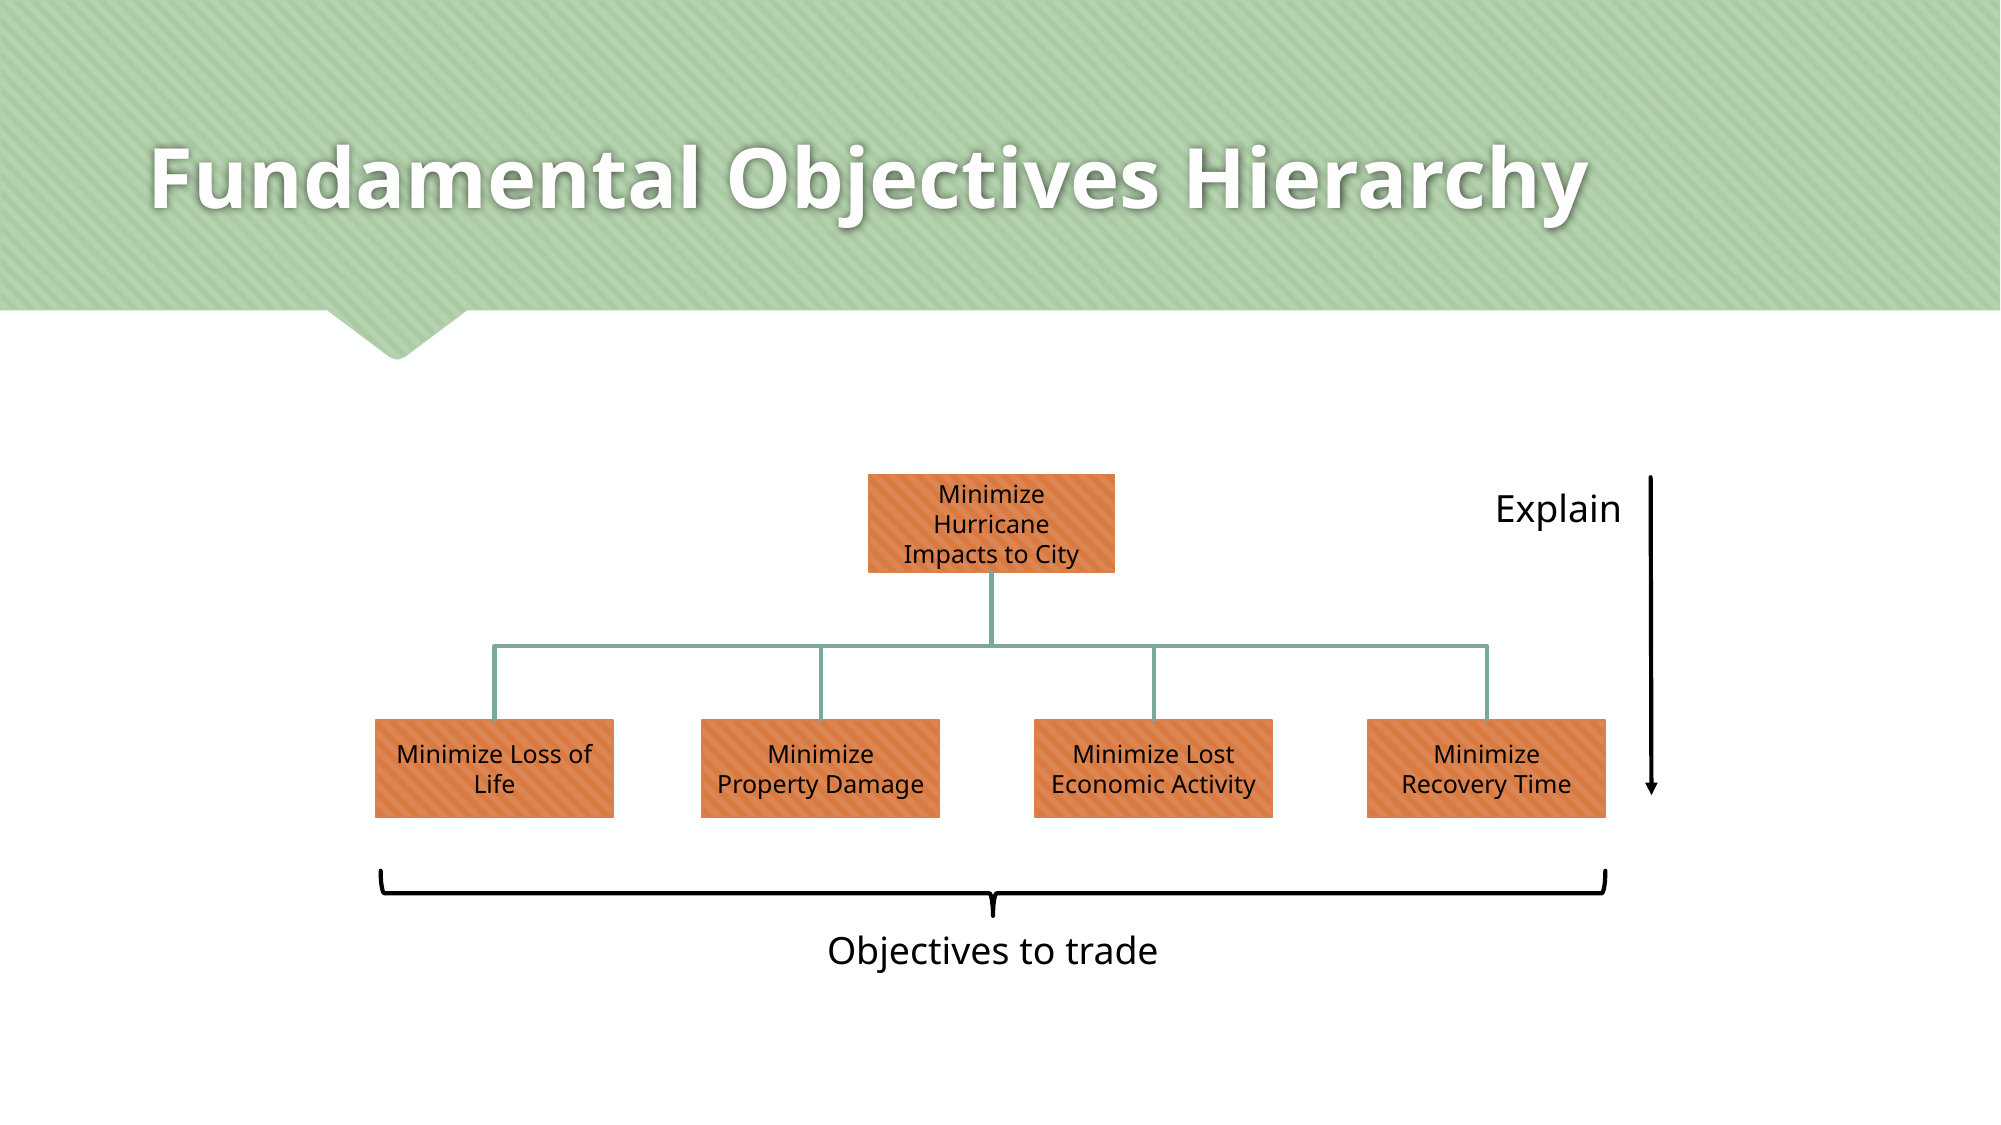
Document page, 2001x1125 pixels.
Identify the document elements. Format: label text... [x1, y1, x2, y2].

text_box Minimize Recovery Time [1367, 719, 1606, 818]
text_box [831, 560, 981, 732]
text_box Minimize Hurricane Impacts to City [868, 474, 1115, 573]
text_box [668, 397, 818, 895]
text_box Minimize Lost Economic Activity [1034, 719, 1165, 818]
text_box Minimize Property Damage [818, 719, 940, 818]
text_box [998, 564, 1147, 728]
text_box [1165, 398, 1314, 894]
text_box Minimize Loss of Life [375, 719, 614, 818]
text_box [378, 868, 1608, 918]
text_box Objectives to trade [787, 919, 1199, 980]
text_box Explain [1395, 477, 1637, 537]
title Fundamental Objectives Hierarchy [132, 73, 1868, 233]
